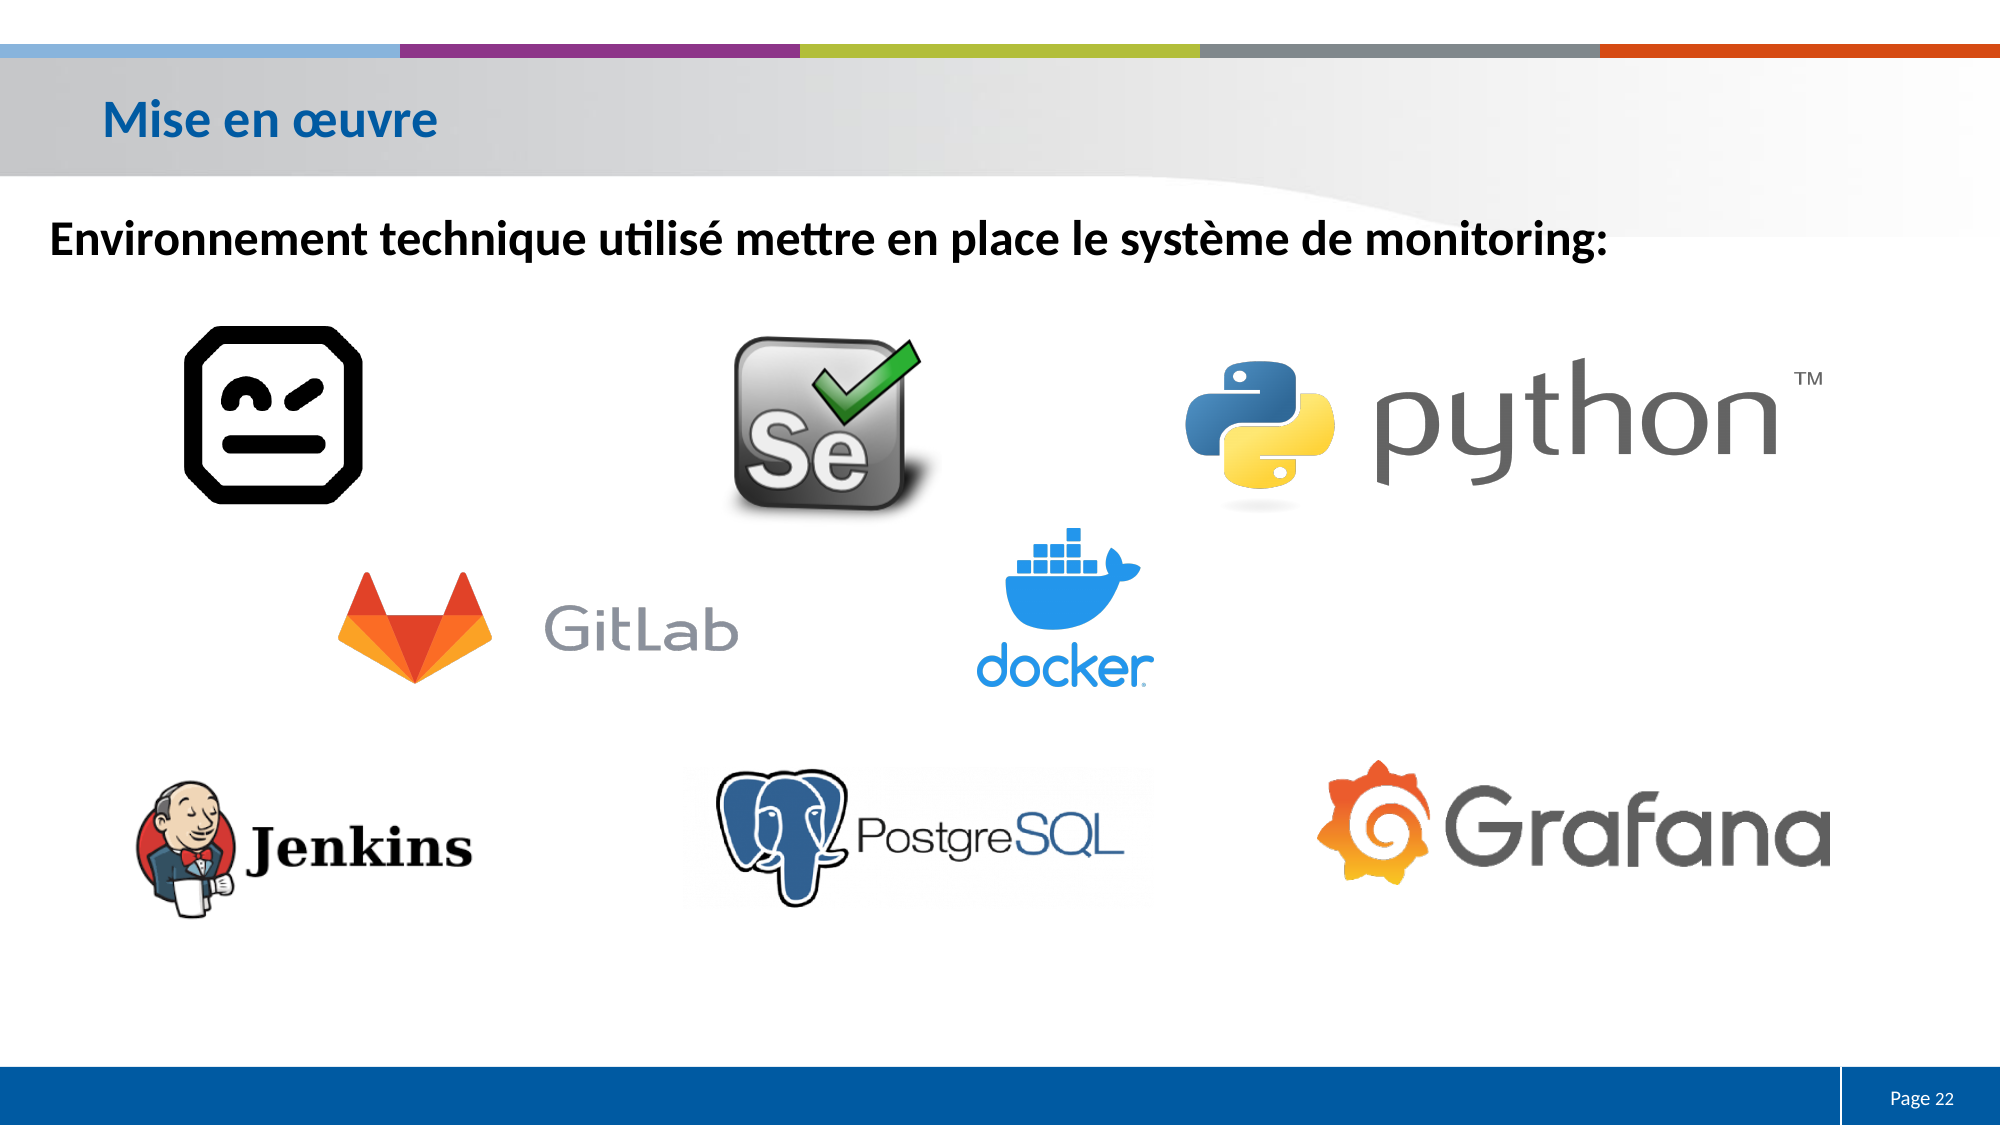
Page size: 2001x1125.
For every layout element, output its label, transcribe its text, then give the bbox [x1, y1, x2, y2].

picture [1178, 354, 1830, 517]
picture [1316, 760, 1830, 885]
picture [124, 760, 486, 942]
picture [124, 266, 422, 564]
picture [338, 571, 738, 684]
picture [0, 58, 2000, 237]
picture [683, 767, 1155, 909]
list Environnement technique utilisé mettre en place le système de monitoring: [22, 189, 1887, 308]
picture [977, 528, 1155, 688]
picture [721, 326, 942, 527]
title Mise en œuvre [102, 82, 1504, 149]
